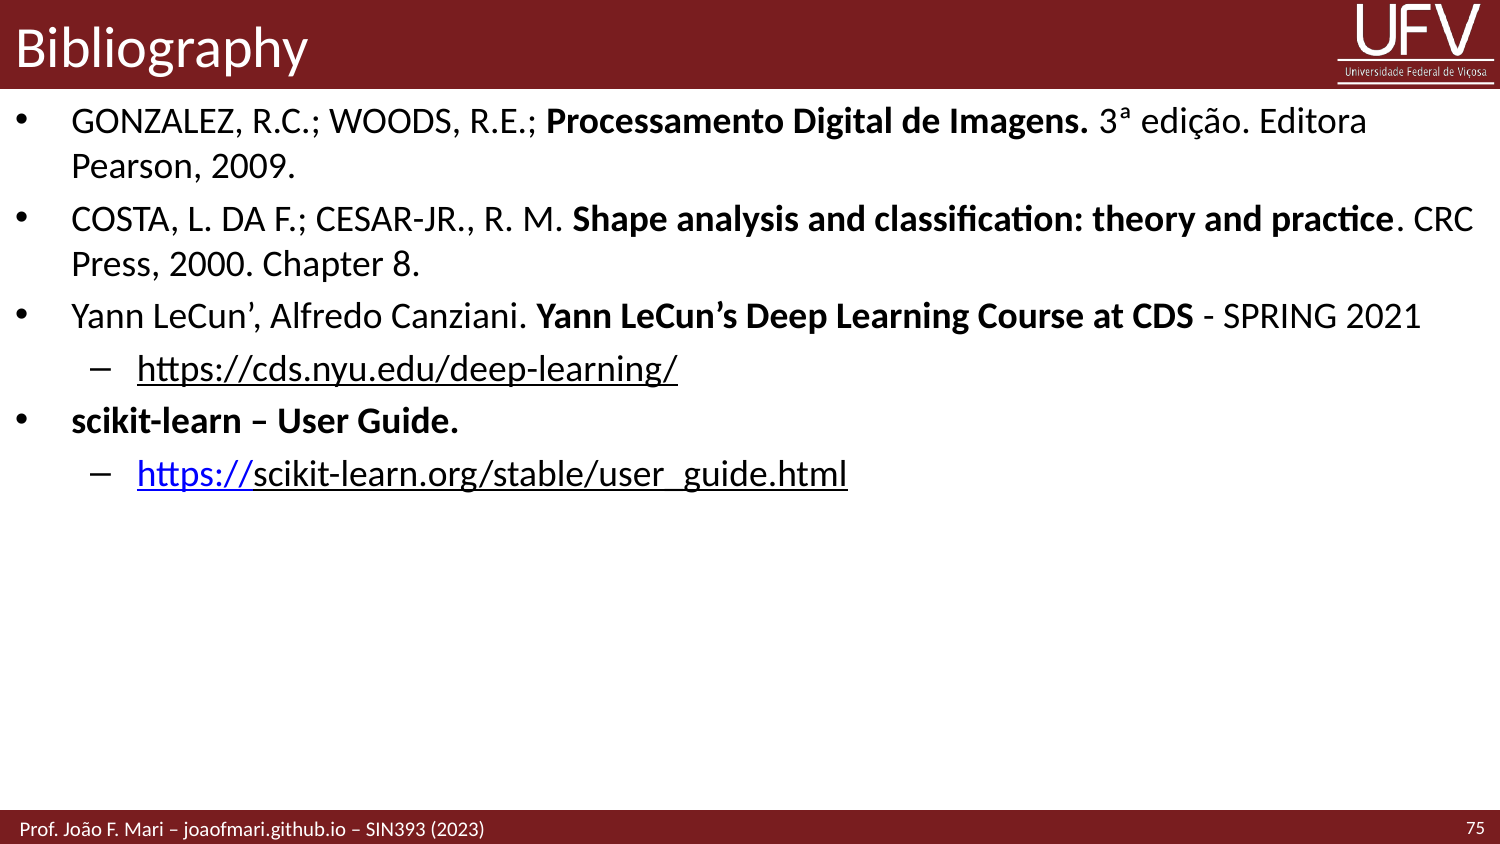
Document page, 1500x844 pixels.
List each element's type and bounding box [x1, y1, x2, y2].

title [0, 0, 1500, 88]
list [0, 88, 1500, 812]
slide_number [1328, 811, 1500, 844]
footer [0, 812, 1034, 844]
